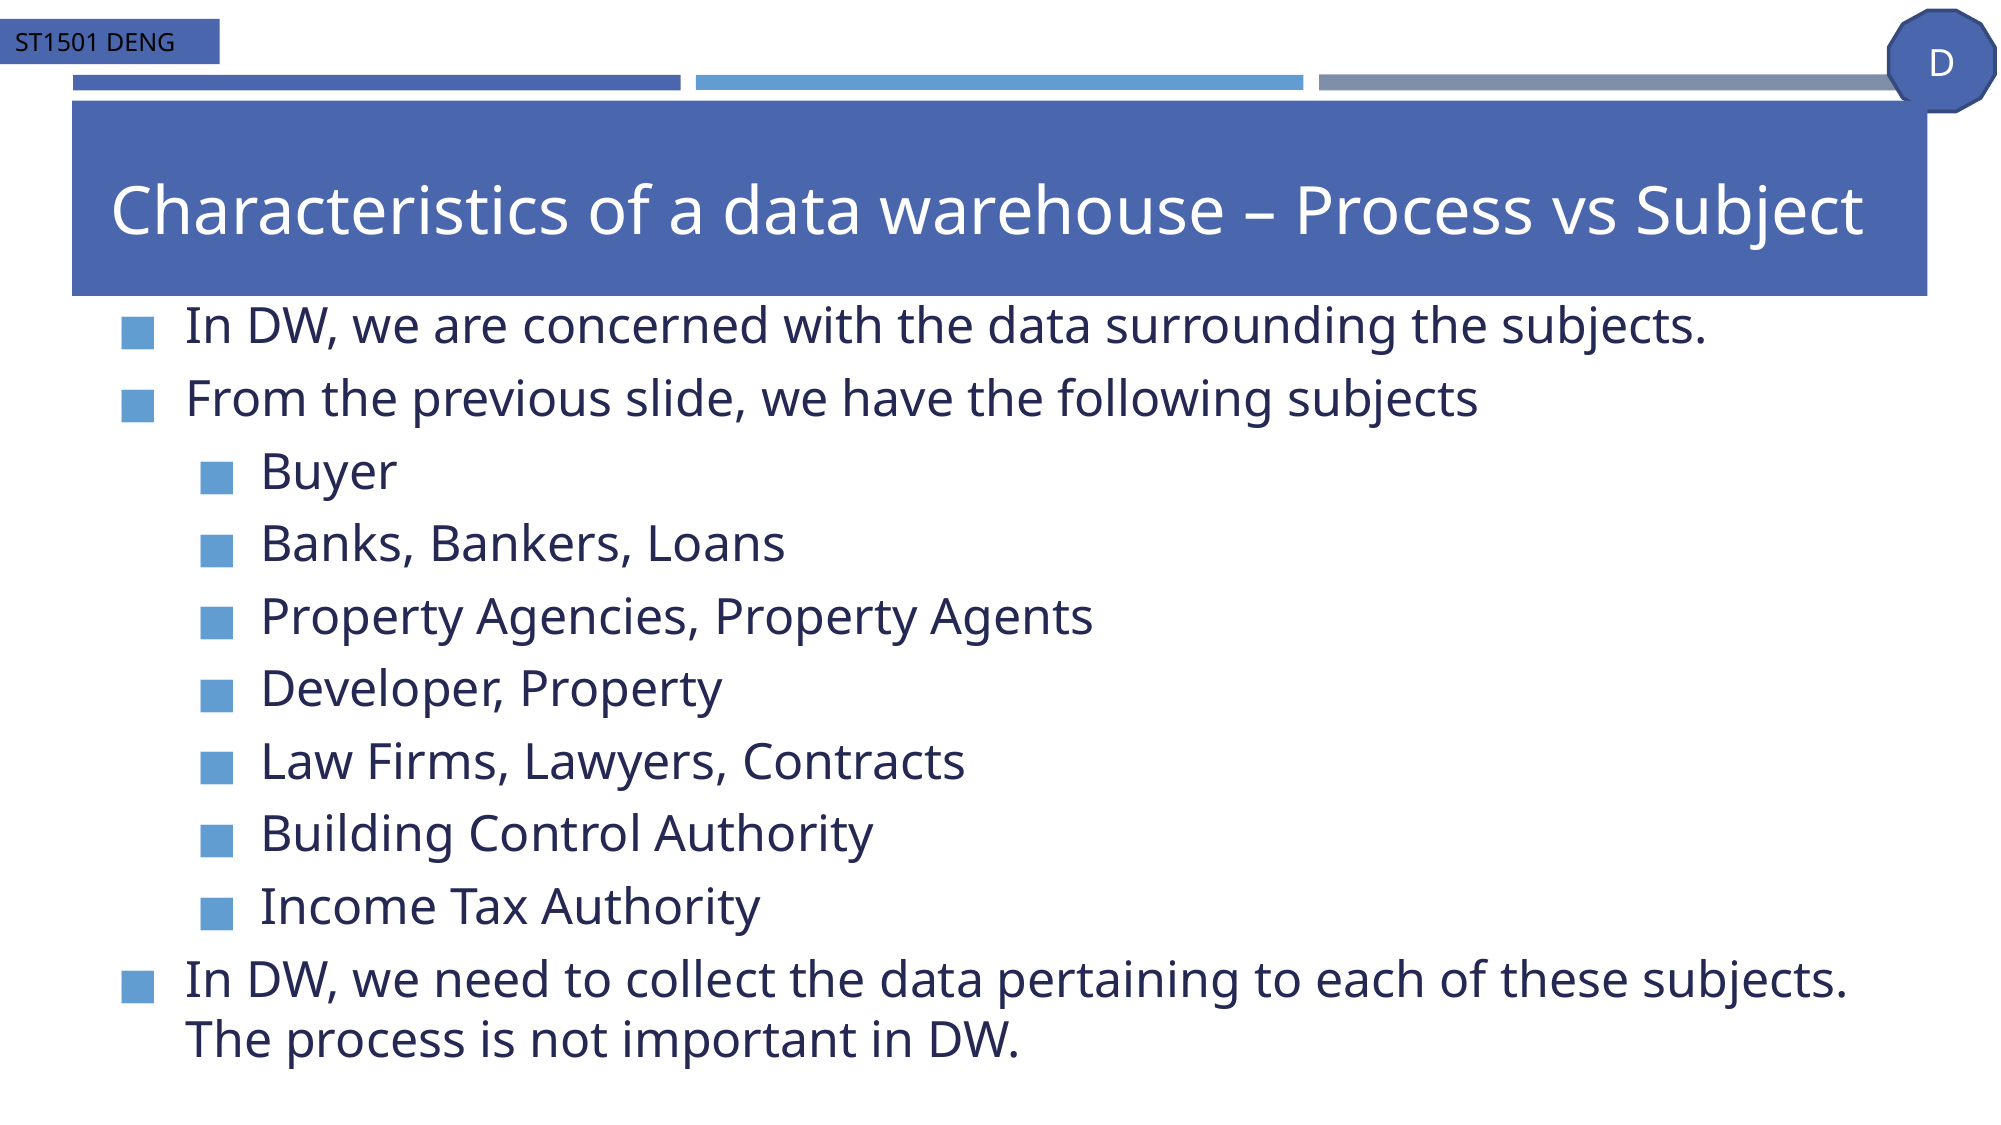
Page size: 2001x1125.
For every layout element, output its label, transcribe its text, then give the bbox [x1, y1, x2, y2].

list In DW, we are concerned with the data surrounding the subjects. From the previous slide, we have the following subjects Buyer Banks, Bankers, Loans Property Agencies, Property Agents Developer, Property Law Firms, Lawyers, Contracts Building Control Authority Income Tax Authority In DW, we need to collect the data pertaining to each of these subjects. The process is not important in DW. [95, 425, 1905, 1029]
title Characteristics of a data warehouse – Process vs Subject [95, 89, 1905, 256]
